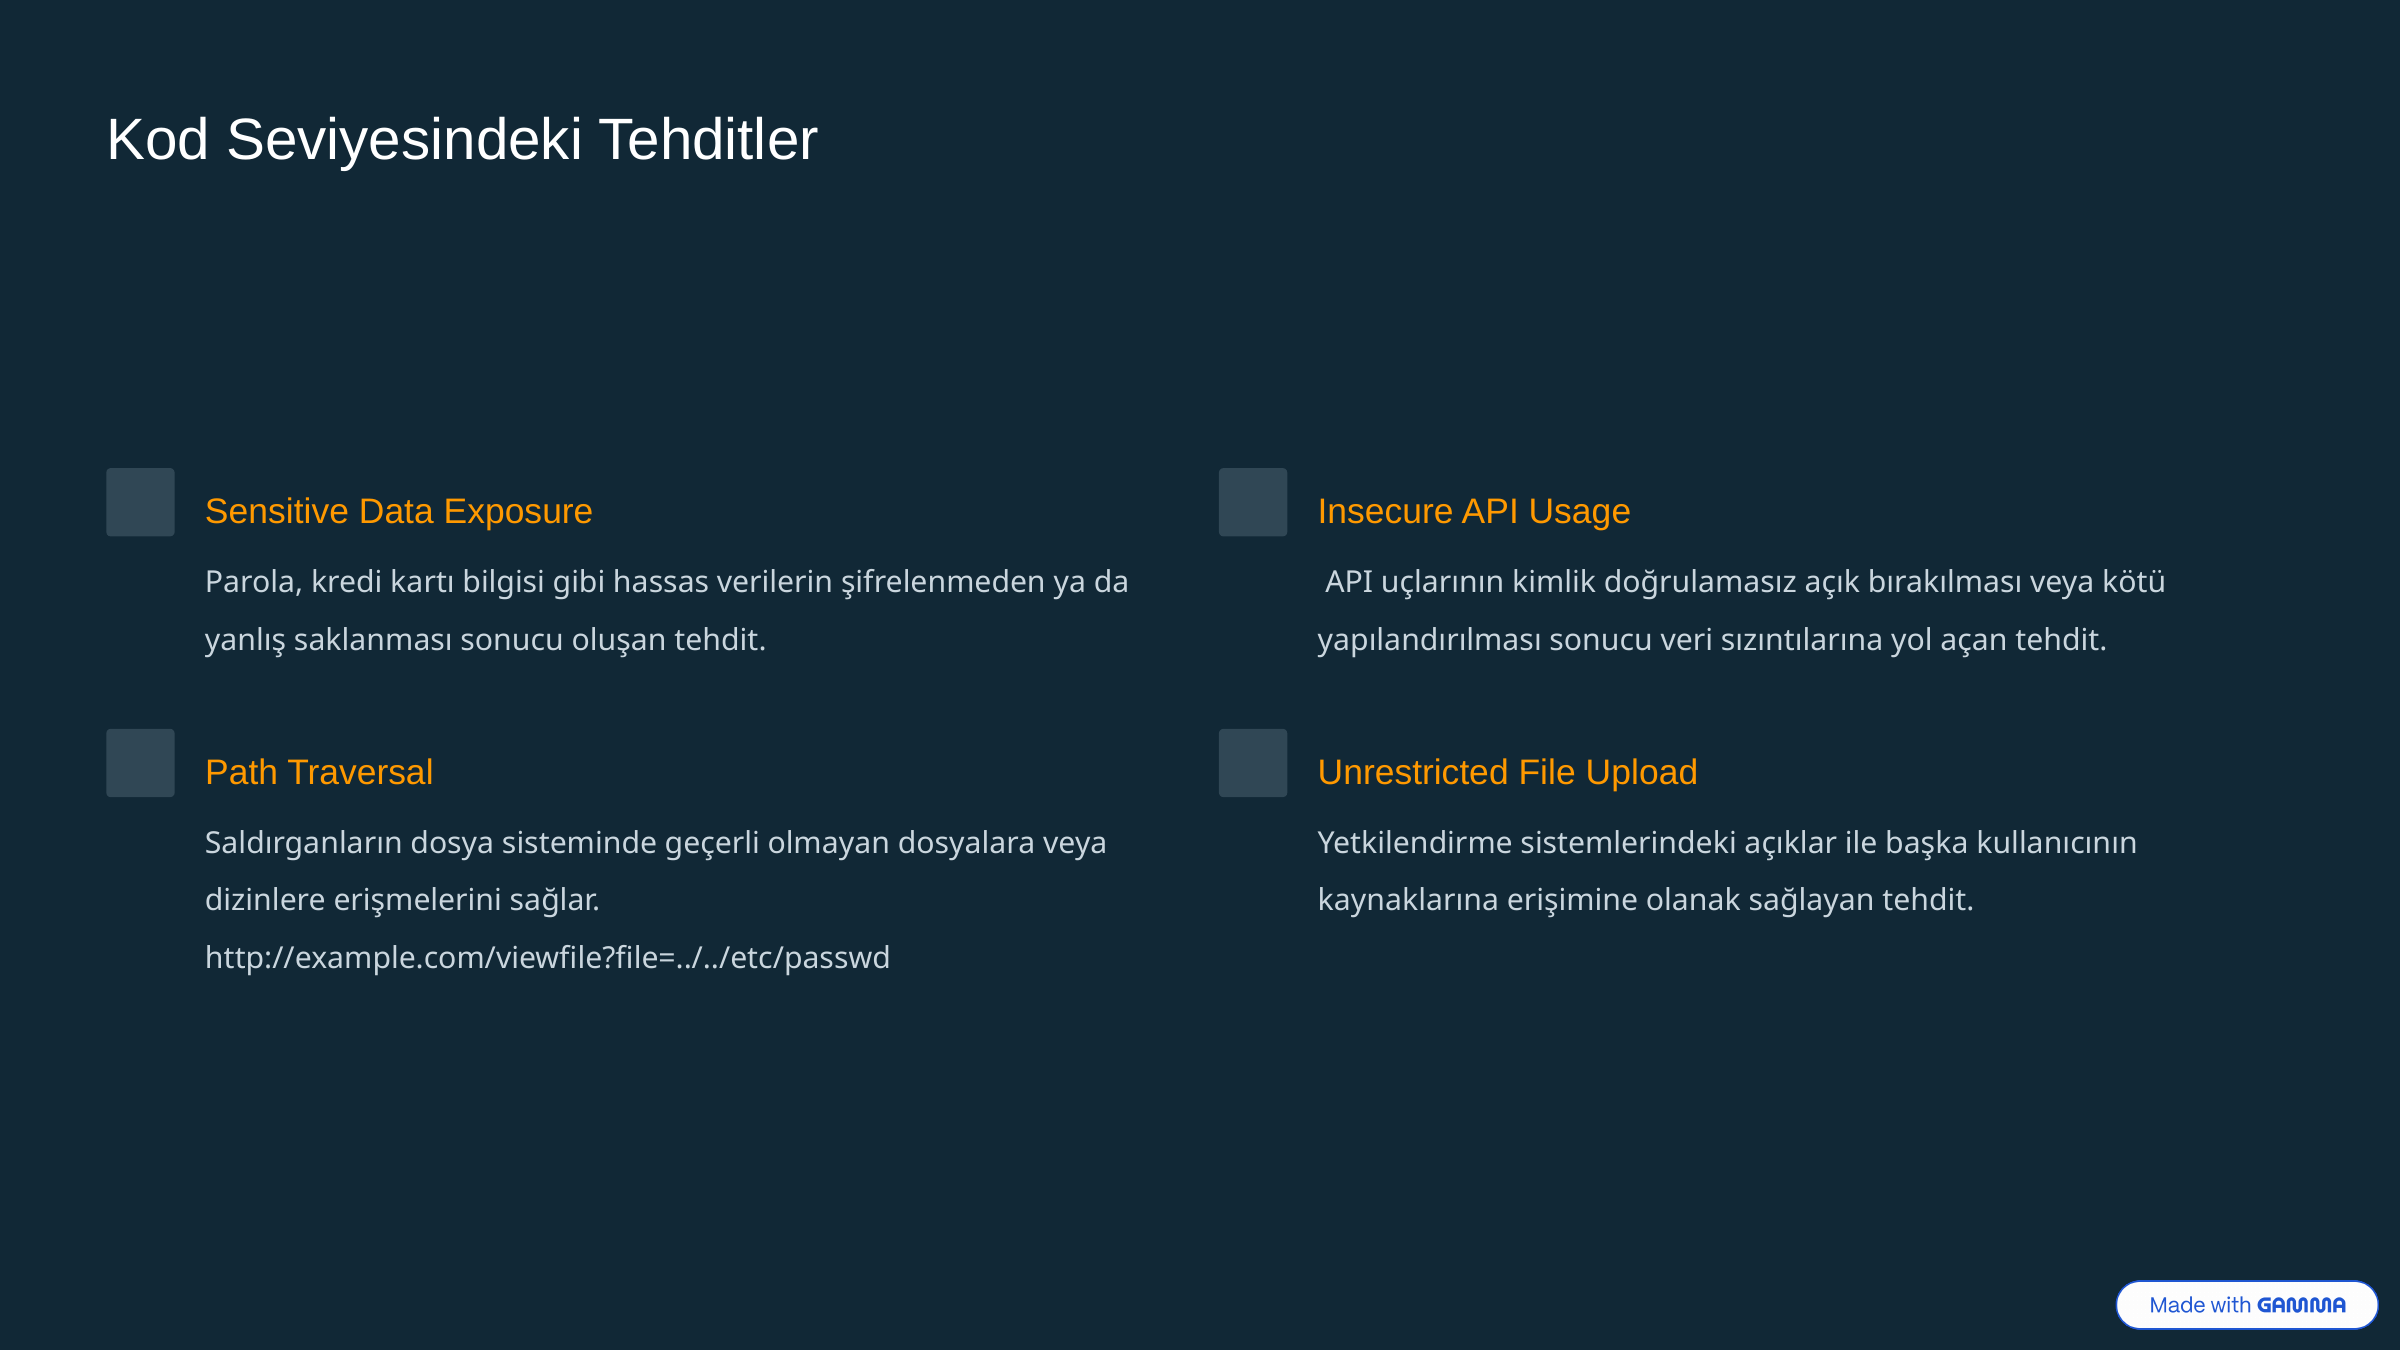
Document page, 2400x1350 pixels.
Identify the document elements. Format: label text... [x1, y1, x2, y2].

text_box http://example.com/viewfile?file=../../etc/passwd [205, 917, 1181, 967]
text_box [106, 468, 175, 537]
picture [2106, 1271, 2389, 1339]
text_box Yetkilendirme sistemlerindeki açıklar ile başka kullanıcının kaynaklarına erişimine olanak sağlayan tehdit. [1317, 802, 2294, 900]
text_box Saldırganların dosya sisteminde geçerli olmayan dosyalara veya dizinlere erişmelerini sağlar. [205, 802, 1181, 900]
text_box [1218, 468, 1288, 537]
text_box Kod Seviyesindeki Tehditler [106, 83, 1022, 156]
text_box [106, 728, 175, 798]
text_box Sensitive Data Exposure [205, 478, 726, 524]
text_box Parola, kredi kartı bilgisi gibi hassas verilerin şifrelenmeden ya da yanlış saklanması sonucu oluşan tehdit. [205, 541, 1181, 639]
text_box Insecure API Usage [1317, 478, 1725, 524]
text_box [1218, 728, 1288, 798]
text_box Path Traversal [205, 739, 563, 784]
text_box Unrestricted File Upload [1317, 739, 1830, 784]
text_box API uçlarının kimlik doğrulamasız açık bırakılması veya kötü yapılandırılması sonucu veri sızıntılarına yol açan tehdit. [1317, 541, 2294, 639]
